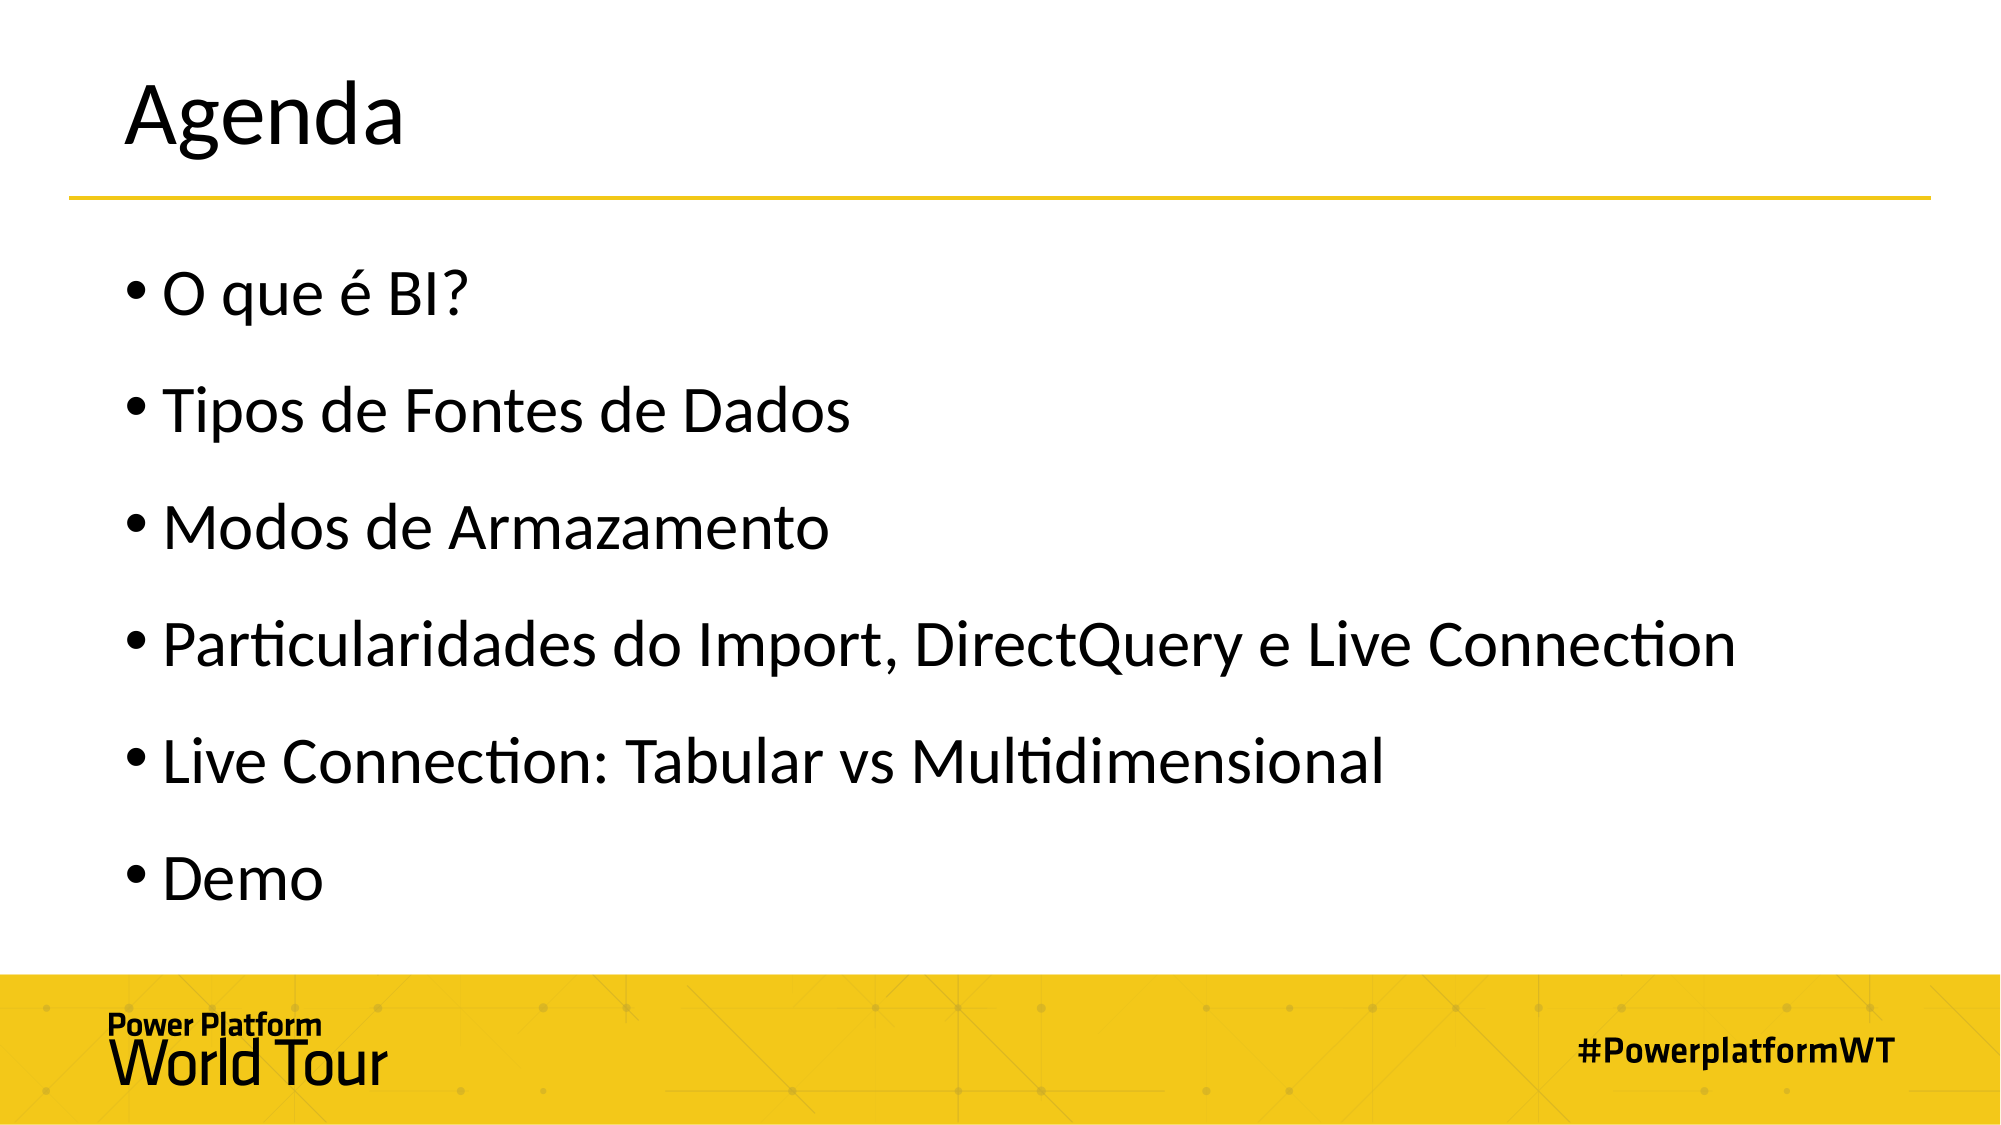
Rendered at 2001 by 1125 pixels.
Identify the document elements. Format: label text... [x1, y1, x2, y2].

list O que é BI? Tipos de Fontes de Dados Modos de Armazamento Particularidades do Import, DirectQuery e Live Connection Live Connection: Tabular vs Multidimensional Demo [109, 225, 1893, 950]
picture [0, 0, 2001, 1125]
title Agenda [109, 32, 1893, 199]
